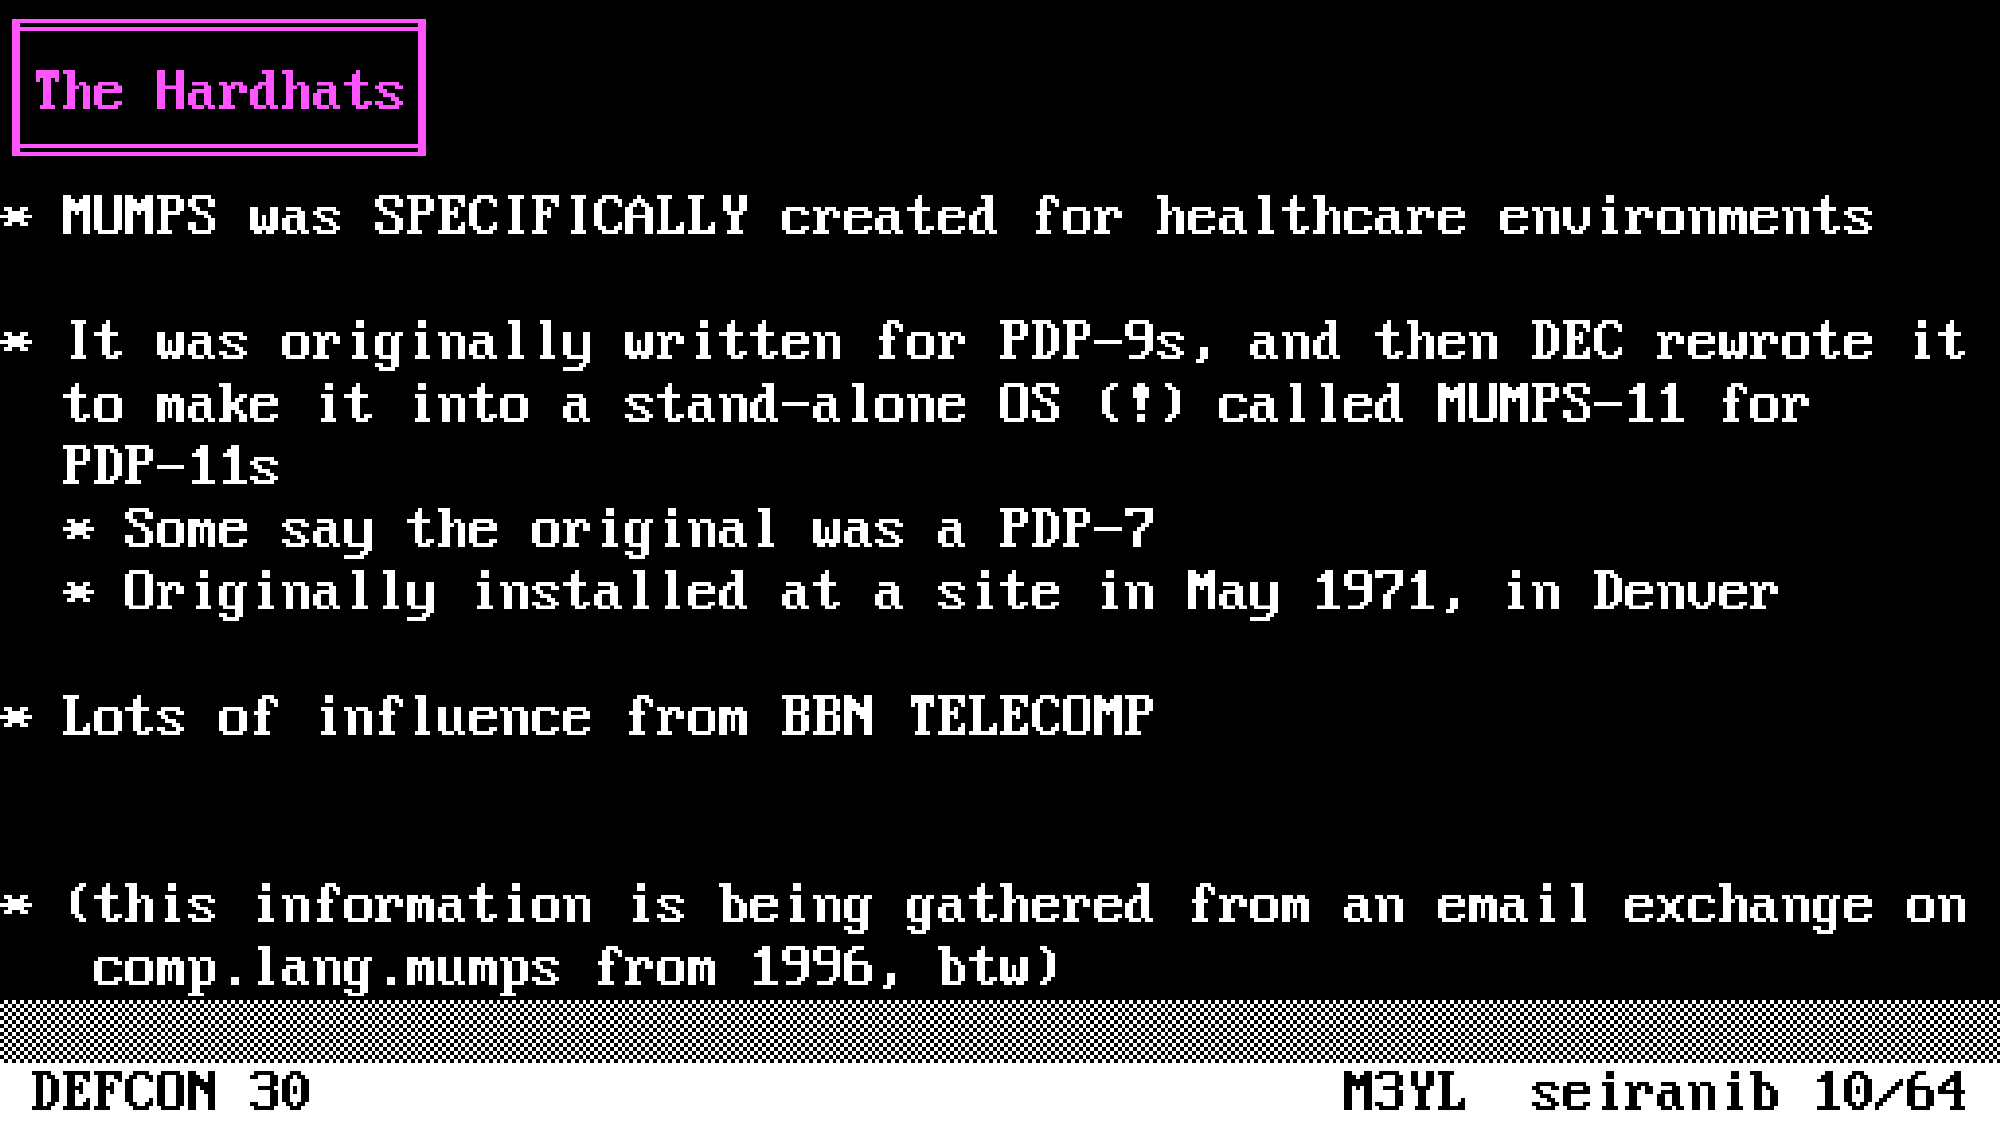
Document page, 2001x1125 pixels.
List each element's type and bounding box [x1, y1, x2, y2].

list [0, 0, 2000, 1125]
